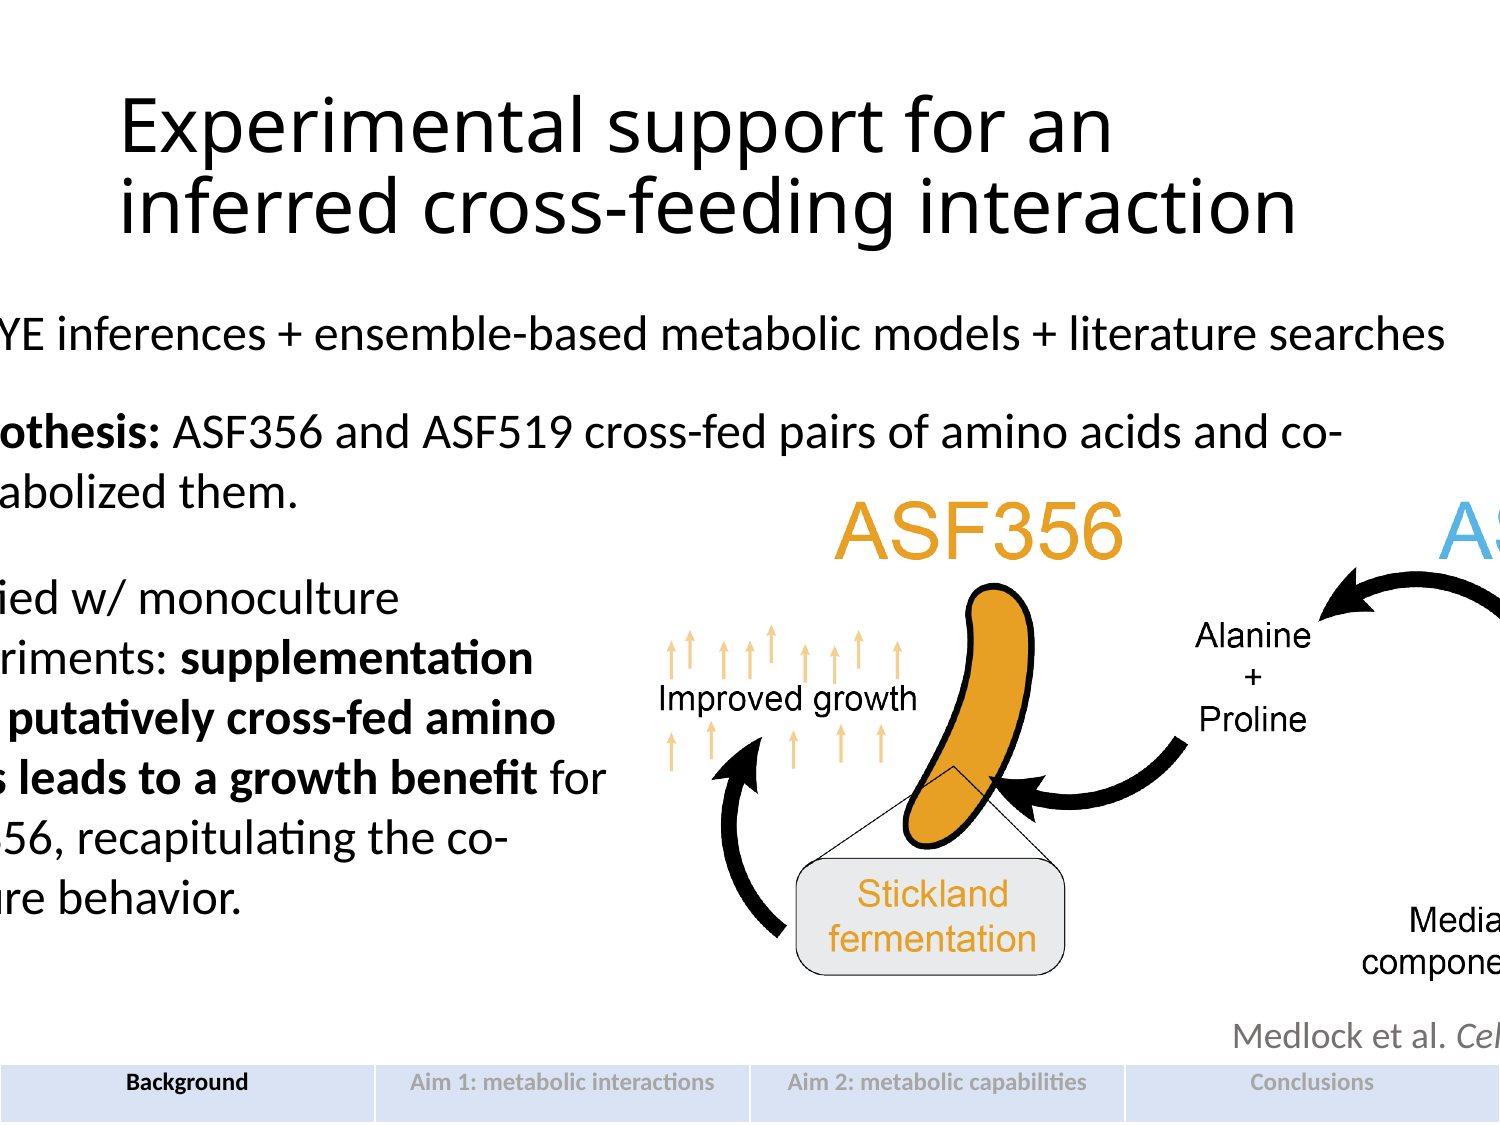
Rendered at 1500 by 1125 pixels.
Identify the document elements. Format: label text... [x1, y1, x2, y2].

table_header Aim 2: metabolic capabilities [751, 1065, 1124, 1122]
text_box ConYE inferences + ensemble-based metabolic models + literature searches [0, 293, 1500, 368]
picture [657, 490, 1500, 985]
text_box Hypothesis: ASF356 and ASF519 cross-fed pairs of amino acids and co-metabolized them. [0, 390, 1436, 526]
title Experimental support for an inferred cross-feeding interaction [103, 59, 1397, 278]
table_header Conclusions [1126, 1065, 1499, 1122]
table_header Aim 1: metabolic interactions [376, 1065, 749, 1122]
text_box Medlock et al. Cell Systems 2018 [1217, 1003, 1500, 1063]
table_header Background [1, 1065, 374, 1122]
text_box Verified w/ monoculture experiments: supplementation with putatively cross-fed amino acids leads to a growth benefit for ASF356, recapitulating the co-culture behavior. [0, 557, 643, 933]
